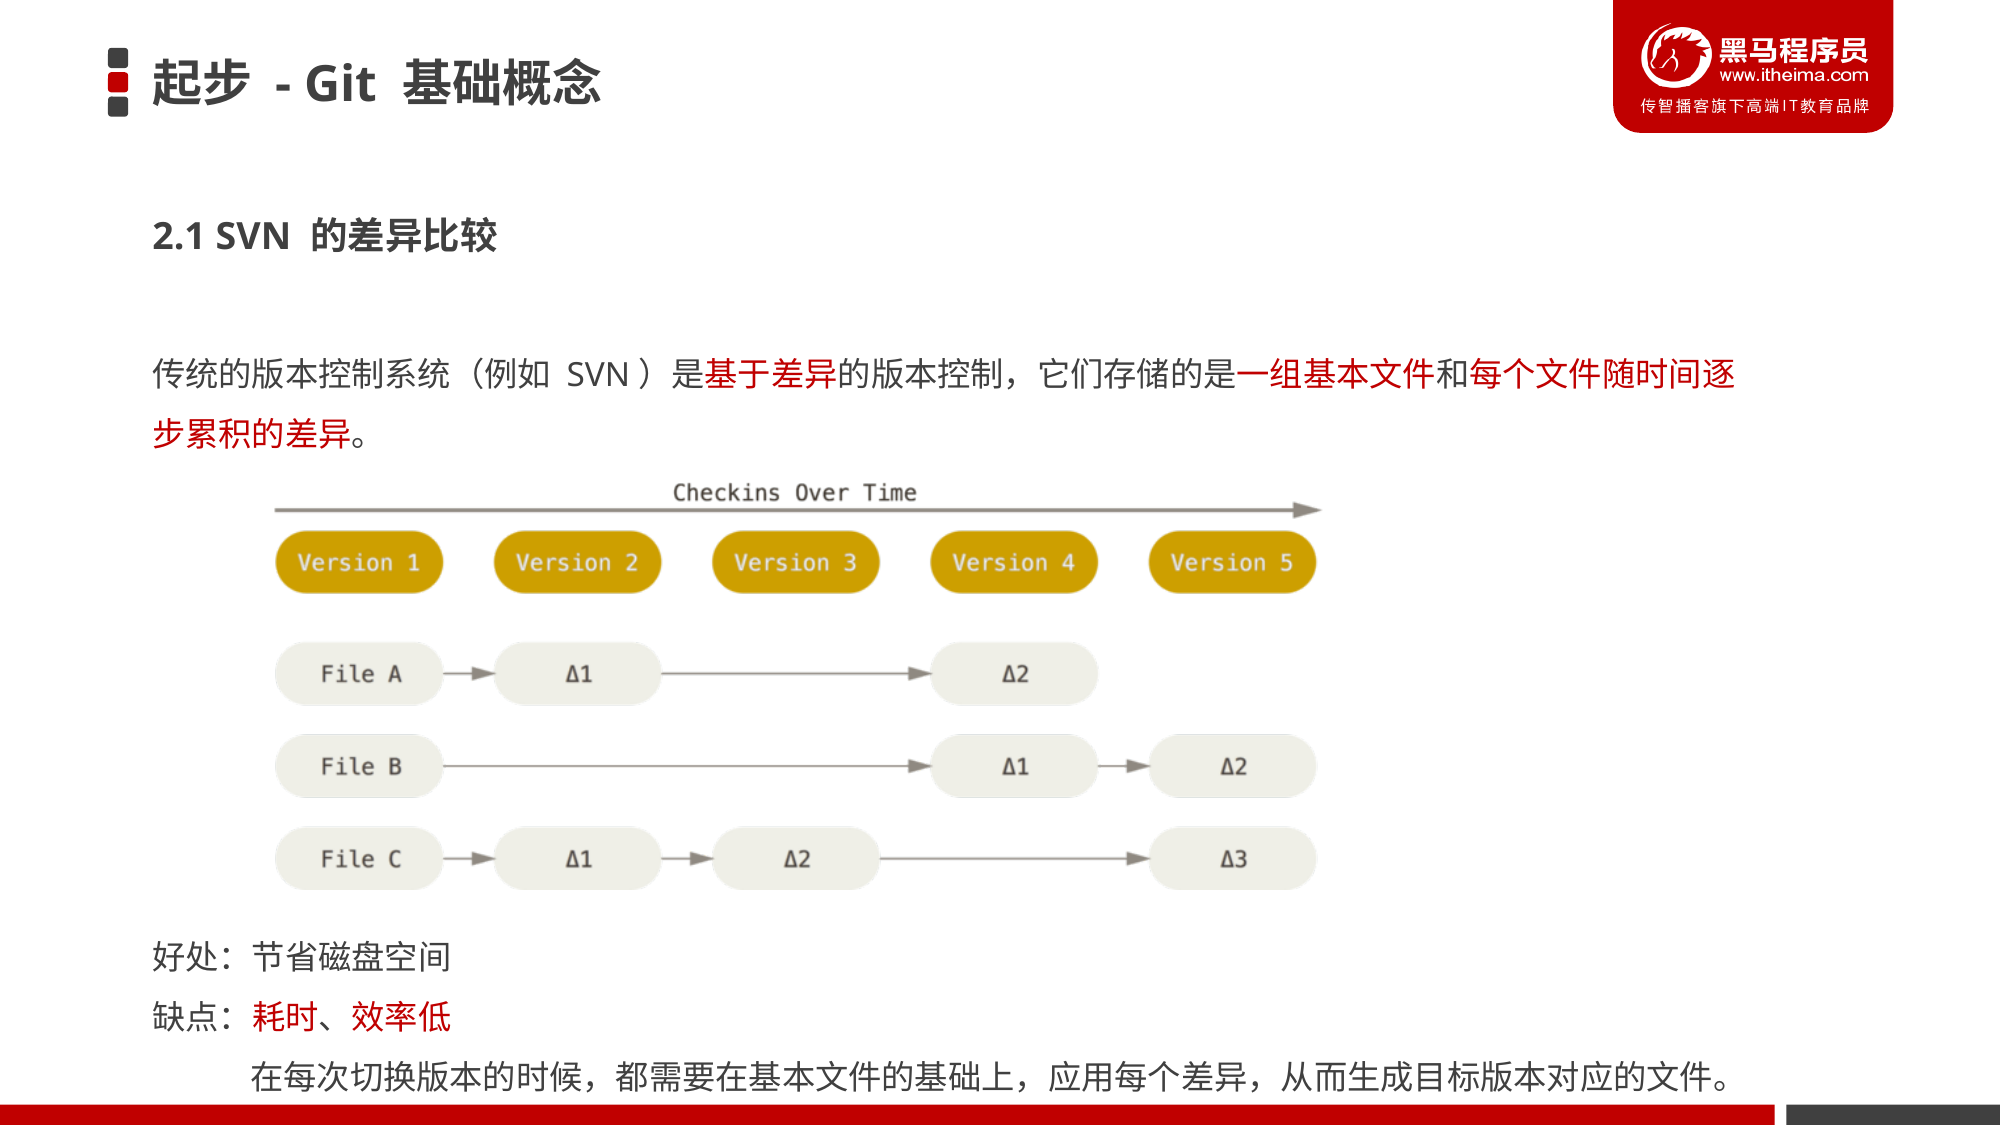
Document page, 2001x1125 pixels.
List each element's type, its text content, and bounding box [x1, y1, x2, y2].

list 2.1 SVN 的差异比较 [137, 192, 1753, 277]
text_box 好处：节省磁盘空间 缺点：耗时、效率低 在每次切换版本的时候，都需要在基本文件的基础上，应用每个差异，从而生成目标版本对应的文件。 [137, 909, 1848, 1104]
title 起步 - Git 基础概念 [137, 38, 1577, 124]
picture [273, 482, 1325, 890]
list 传统的版本控制系统（例如 SVN）是基于差异的版本控制，它们存储的是一组基本文件和每个文件随时间逐步累积的差异。 [137, 326, 1753, 466]
picture [1616, 11, 1894, 125]
